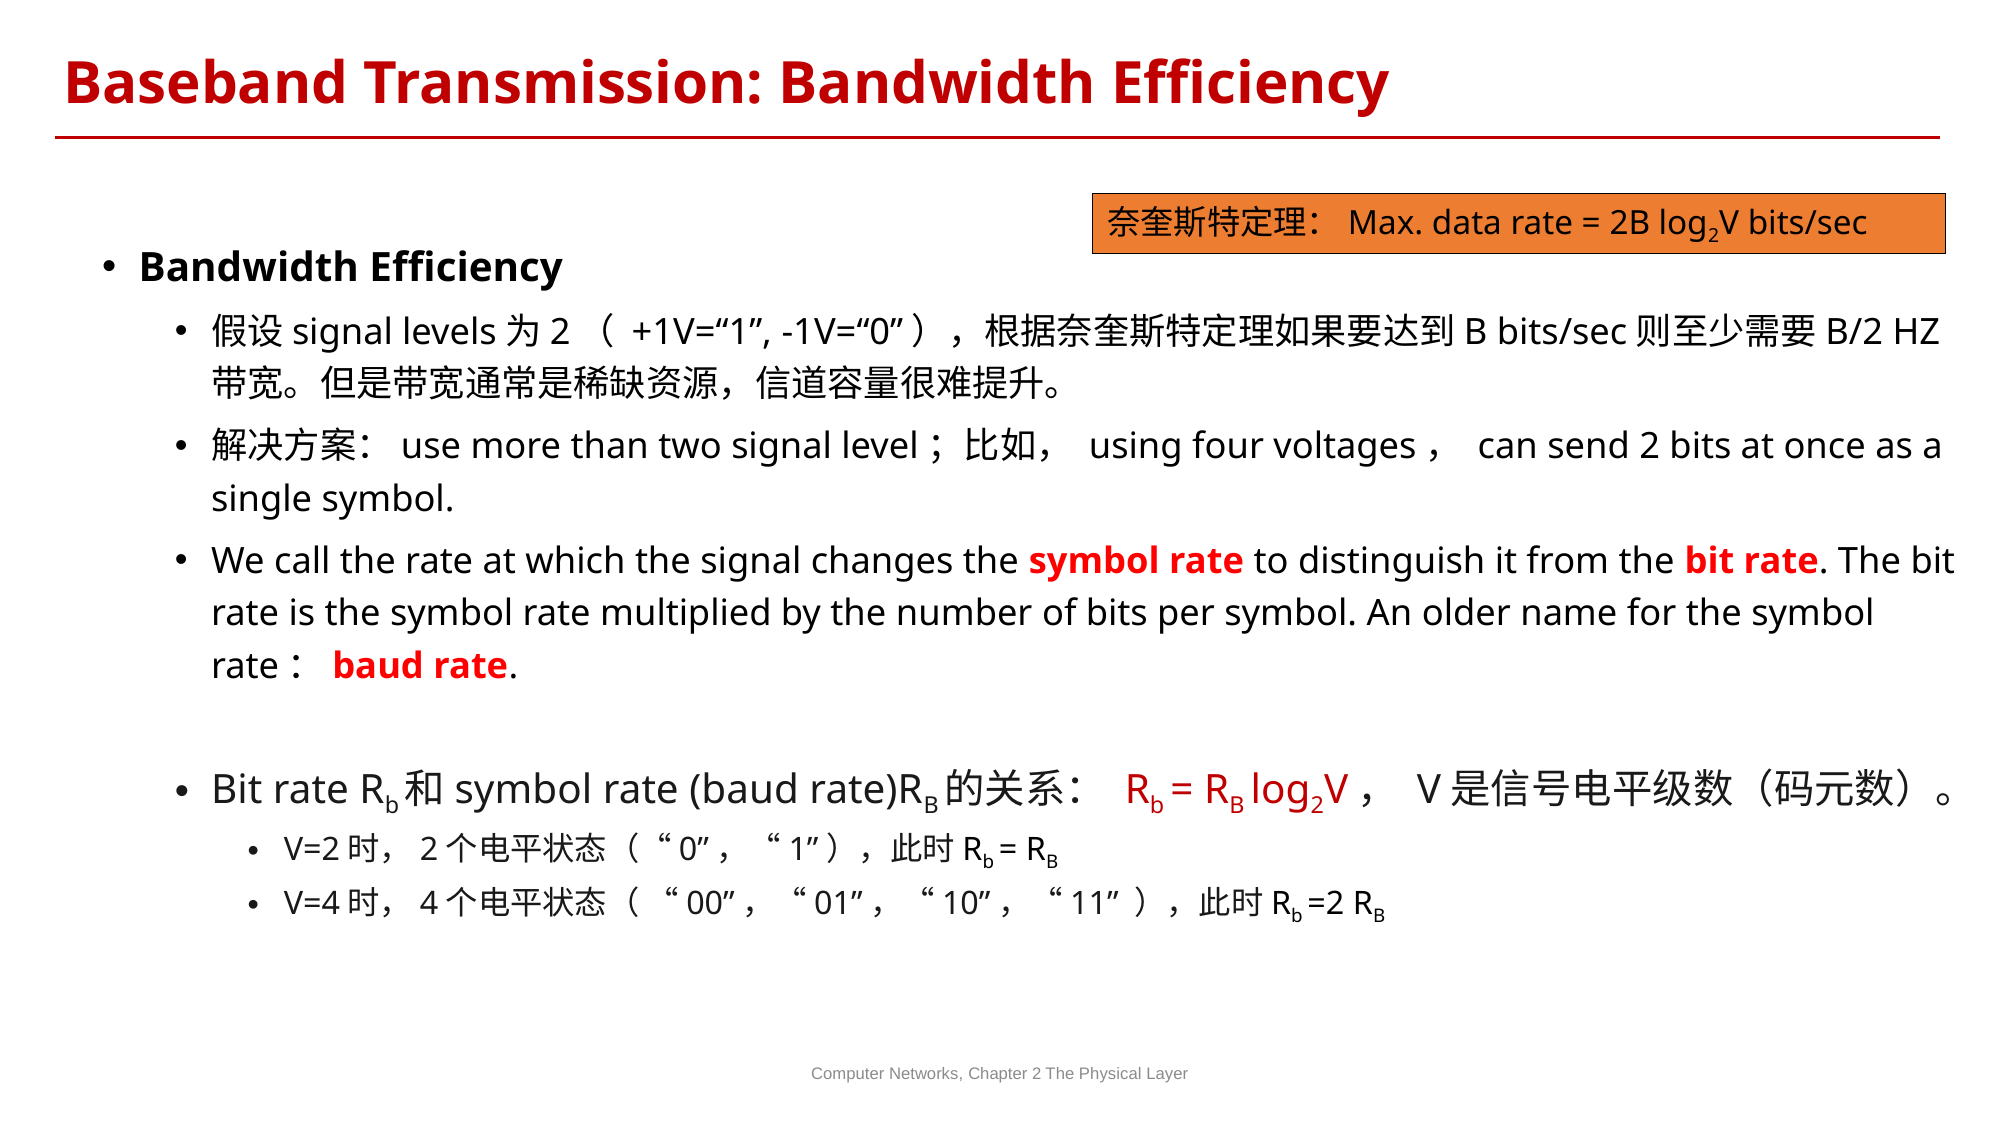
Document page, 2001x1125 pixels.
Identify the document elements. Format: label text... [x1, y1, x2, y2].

text_box 奈奎斯特定理：Max. data rate = 2B log2V bits/sec [1092, 193, 1946, 254]
text_box Baseband Transmission: Bandwidth Efficiency [48, 46, 1883, 125]
list Bandwidth Efficiency 假设signal levels为2（ +1V=“1”, -1V=“0”），根据奈奎斯特定理如果要达到B bits/sec则至少需要B/2 HZ带宽。但是带宽通常是稀缺资源，信道容量很难提升。 解决方案：use more than two signal level；比如， using four voltages， can send 2 bits at once as a single symbol. We call the rate at which the signal changes the symbol rate to distinguish it from the bit rate. The bit rate is the symbol rate multiplied by the number of bits per symbol. An older name for the symbol rate：baud rate. Bit rate Rb和symbol rate (baud rate)RB的关系： Rb = RB log2V， V是信号电平级数（码元数）。 V=2时，2个电平状态（“0”，“1”），此时Rb = RB V=4时，4个电平状态（ “00”，“01”，“10”，“11” ），此时Rb =2 RB [87, 223, 1981, 949]
footer Computer Networks, Chapter 2 The Physical Layer [662, 1042, 1338, 1103]
